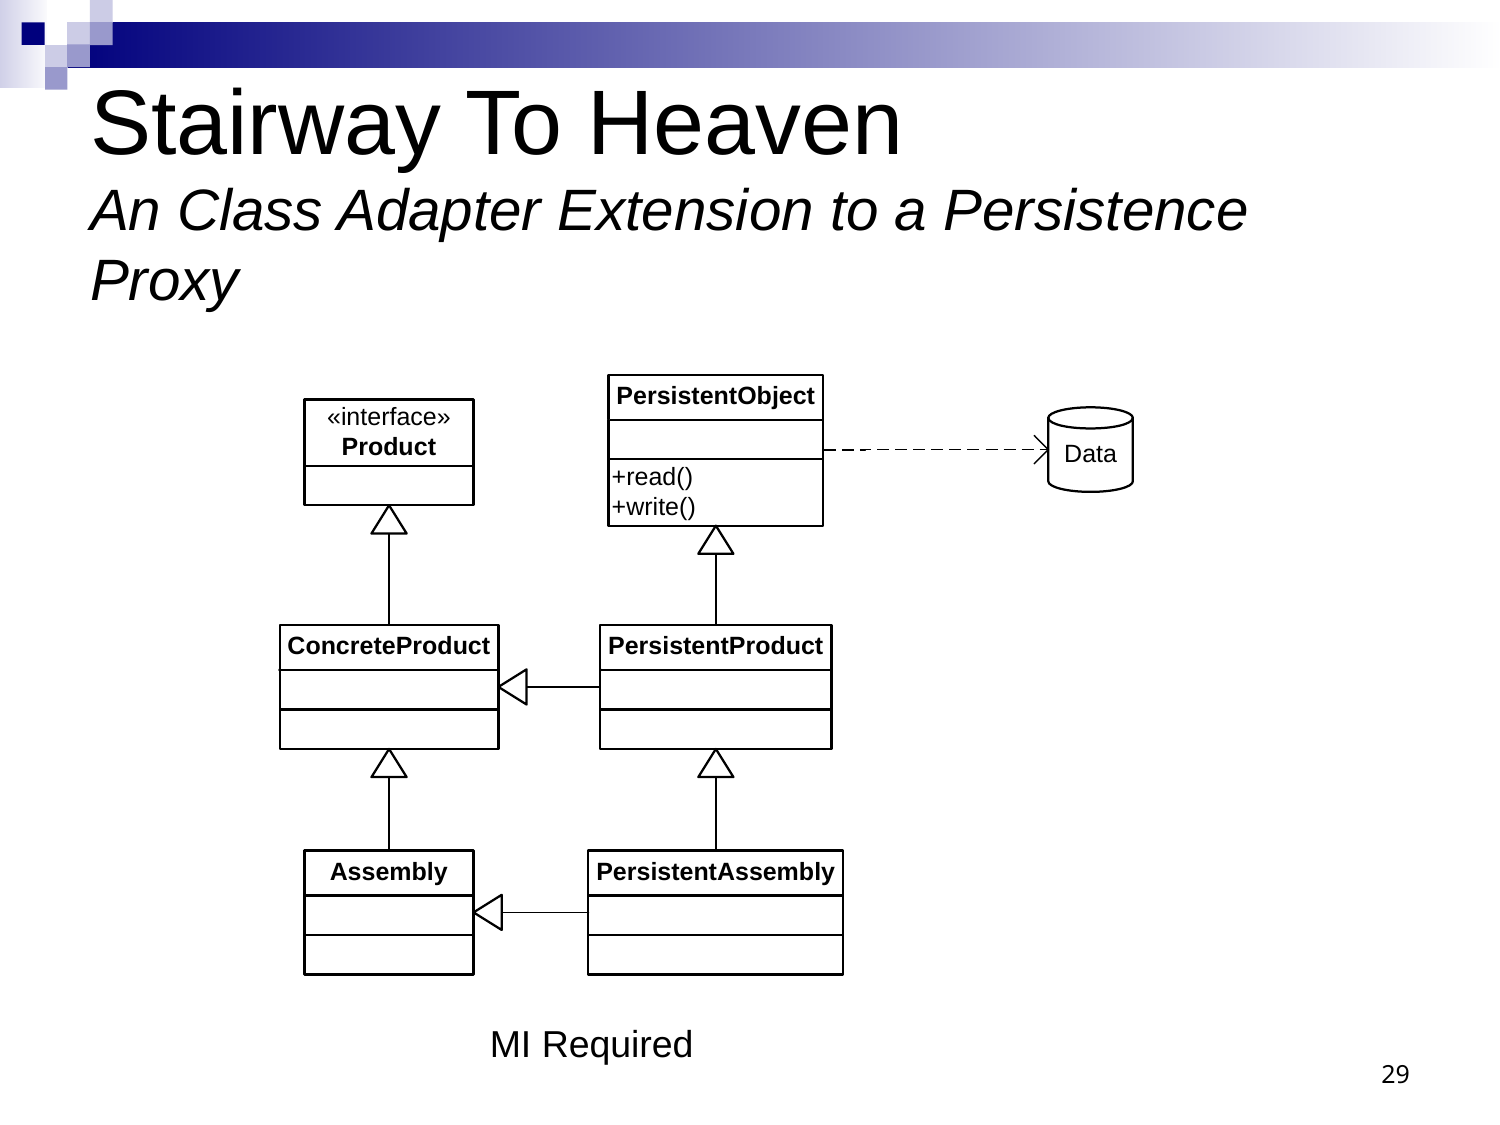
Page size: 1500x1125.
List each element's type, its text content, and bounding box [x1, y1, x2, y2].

title Stairway To Heaven An Class Adapter Extension to a Persistence Proxy [75, 75, 1425, 300]
slide_number 29 [1074, 1025, 1425, 1100]
text_box MI Required [474, 1012, 950, 1073]
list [274, 369, 1138, 980]
